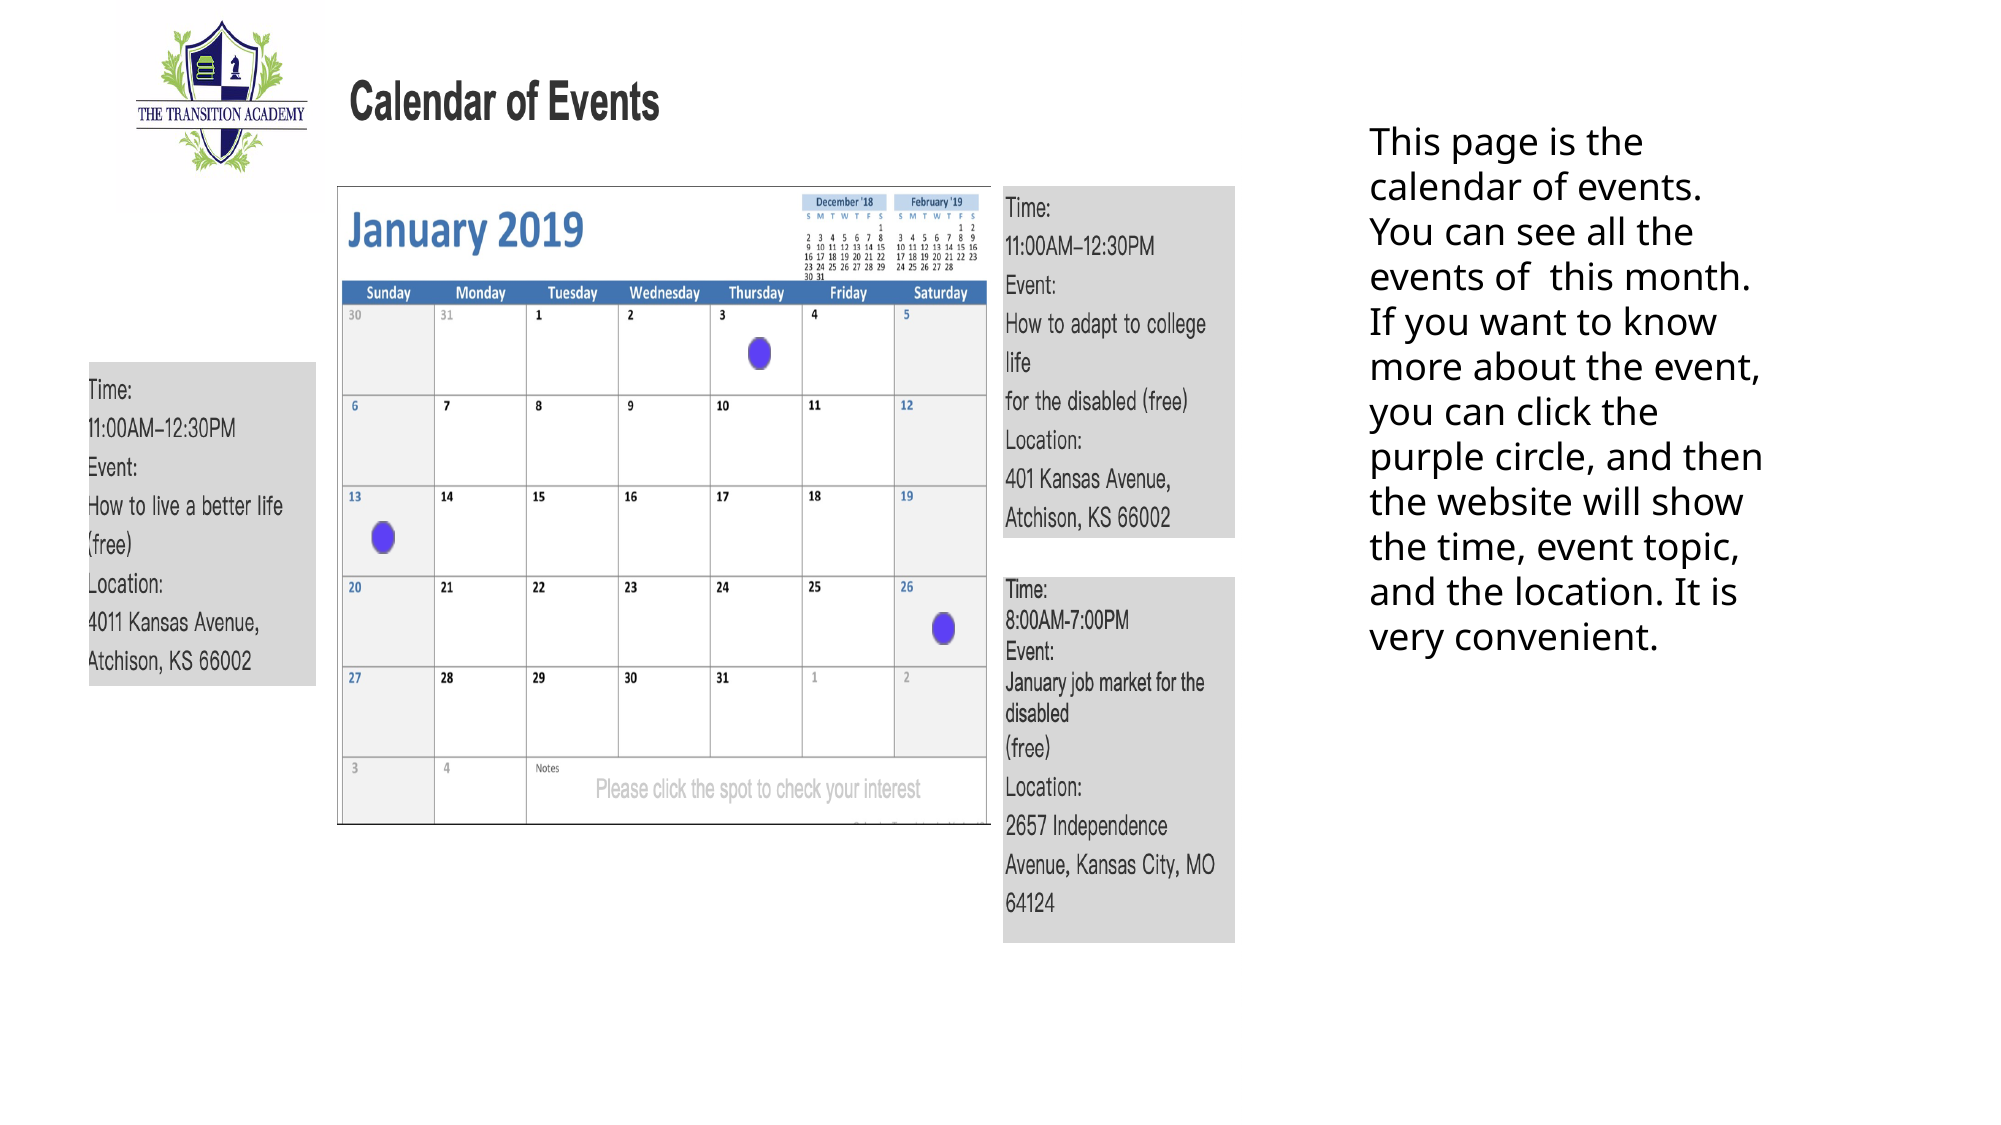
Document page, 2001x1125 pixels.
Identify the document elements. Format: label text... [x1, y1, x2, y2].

picture [89, 0, 1242, 1125]
text_box This page is the calendar of events. You can see all the events of this month. If you want to know more about the event, you can click the purple circle, and then the website will show the time, event topic, and the location. It is very convenient. [1354, 110, 1780, 666]
